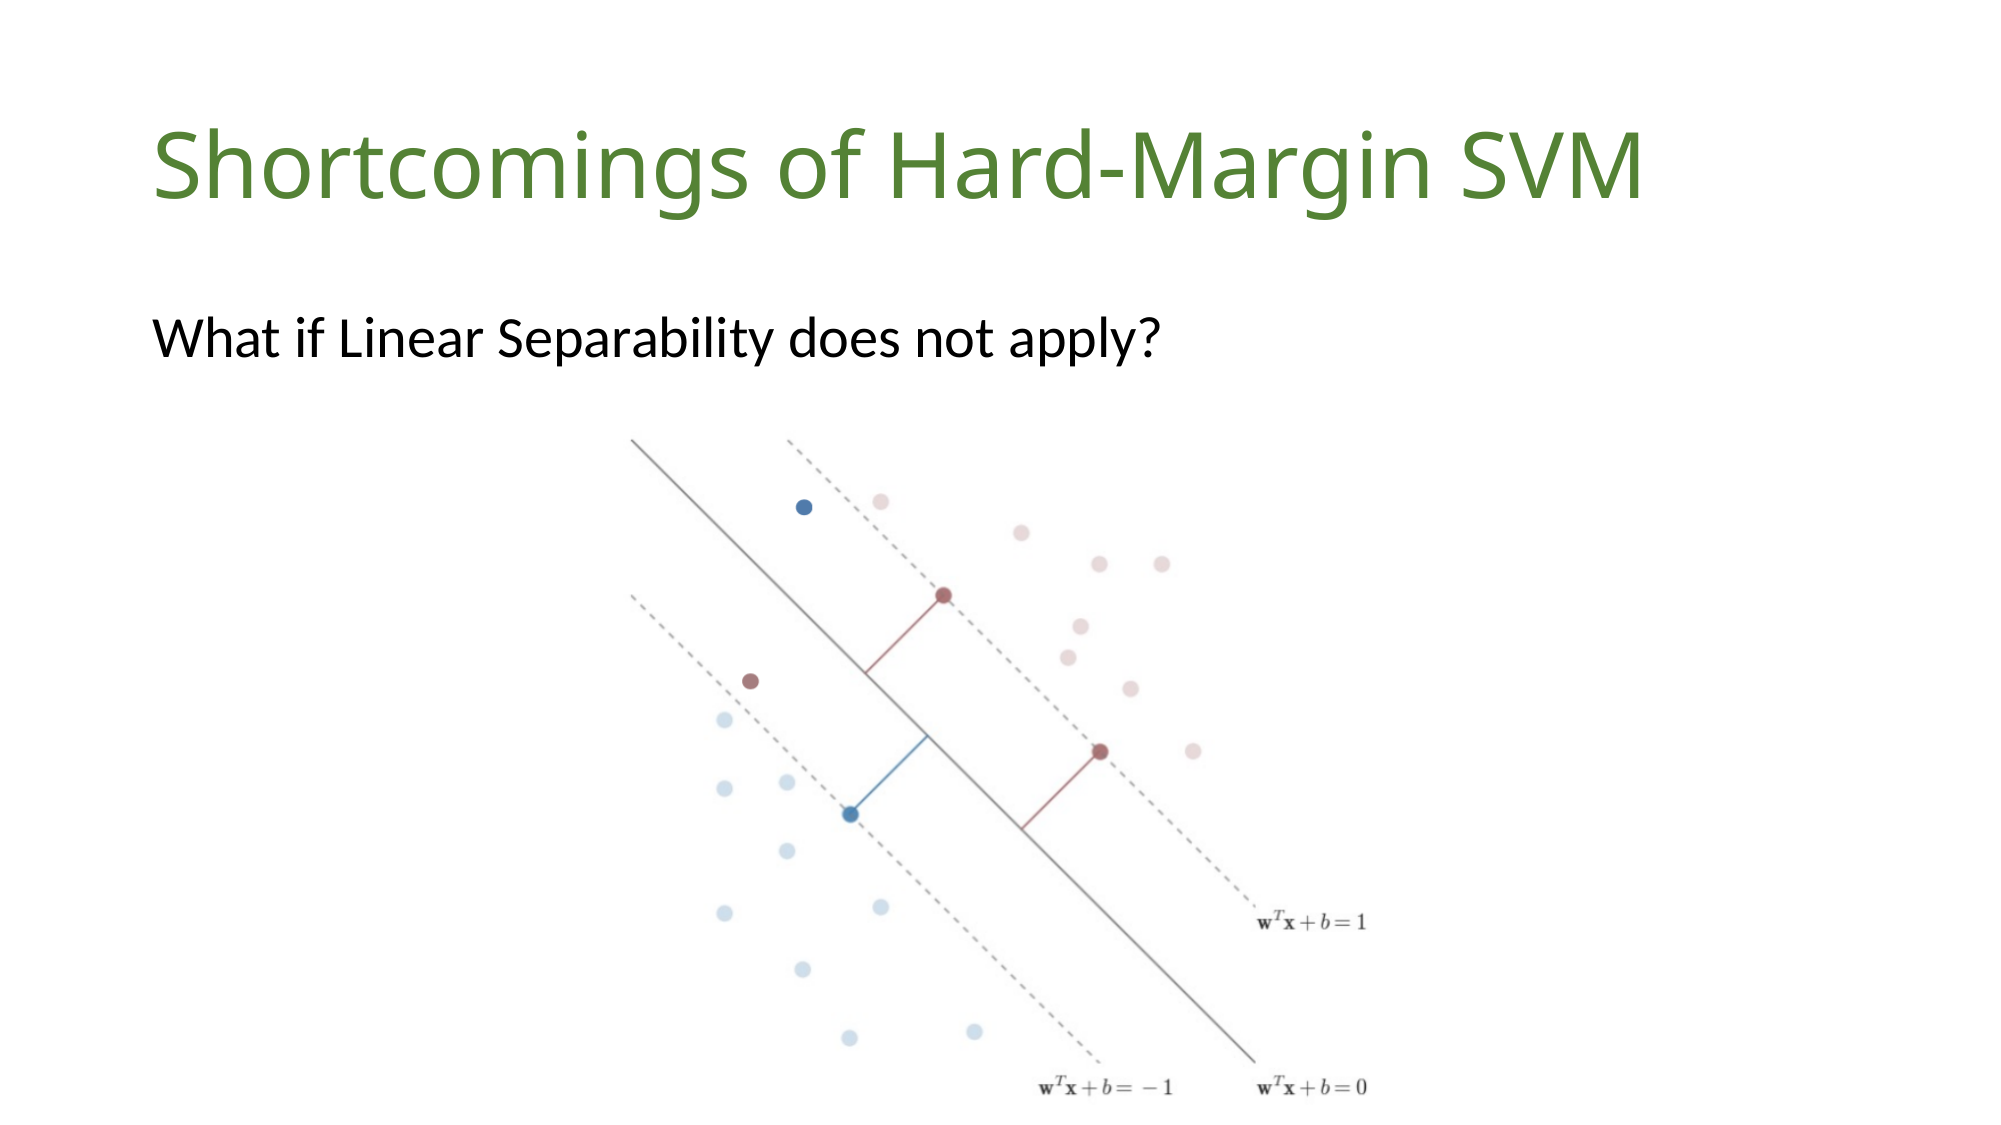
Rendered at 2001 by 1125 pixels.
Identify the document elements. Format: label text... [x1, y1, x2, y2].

title Shortcomings of Hard-Margin SVM [137, 59, 1863, 278]
list What if Linear Separability does not apply? [137, 299, 1863, 1014]
picture [623, 429, 1377, 1105]
